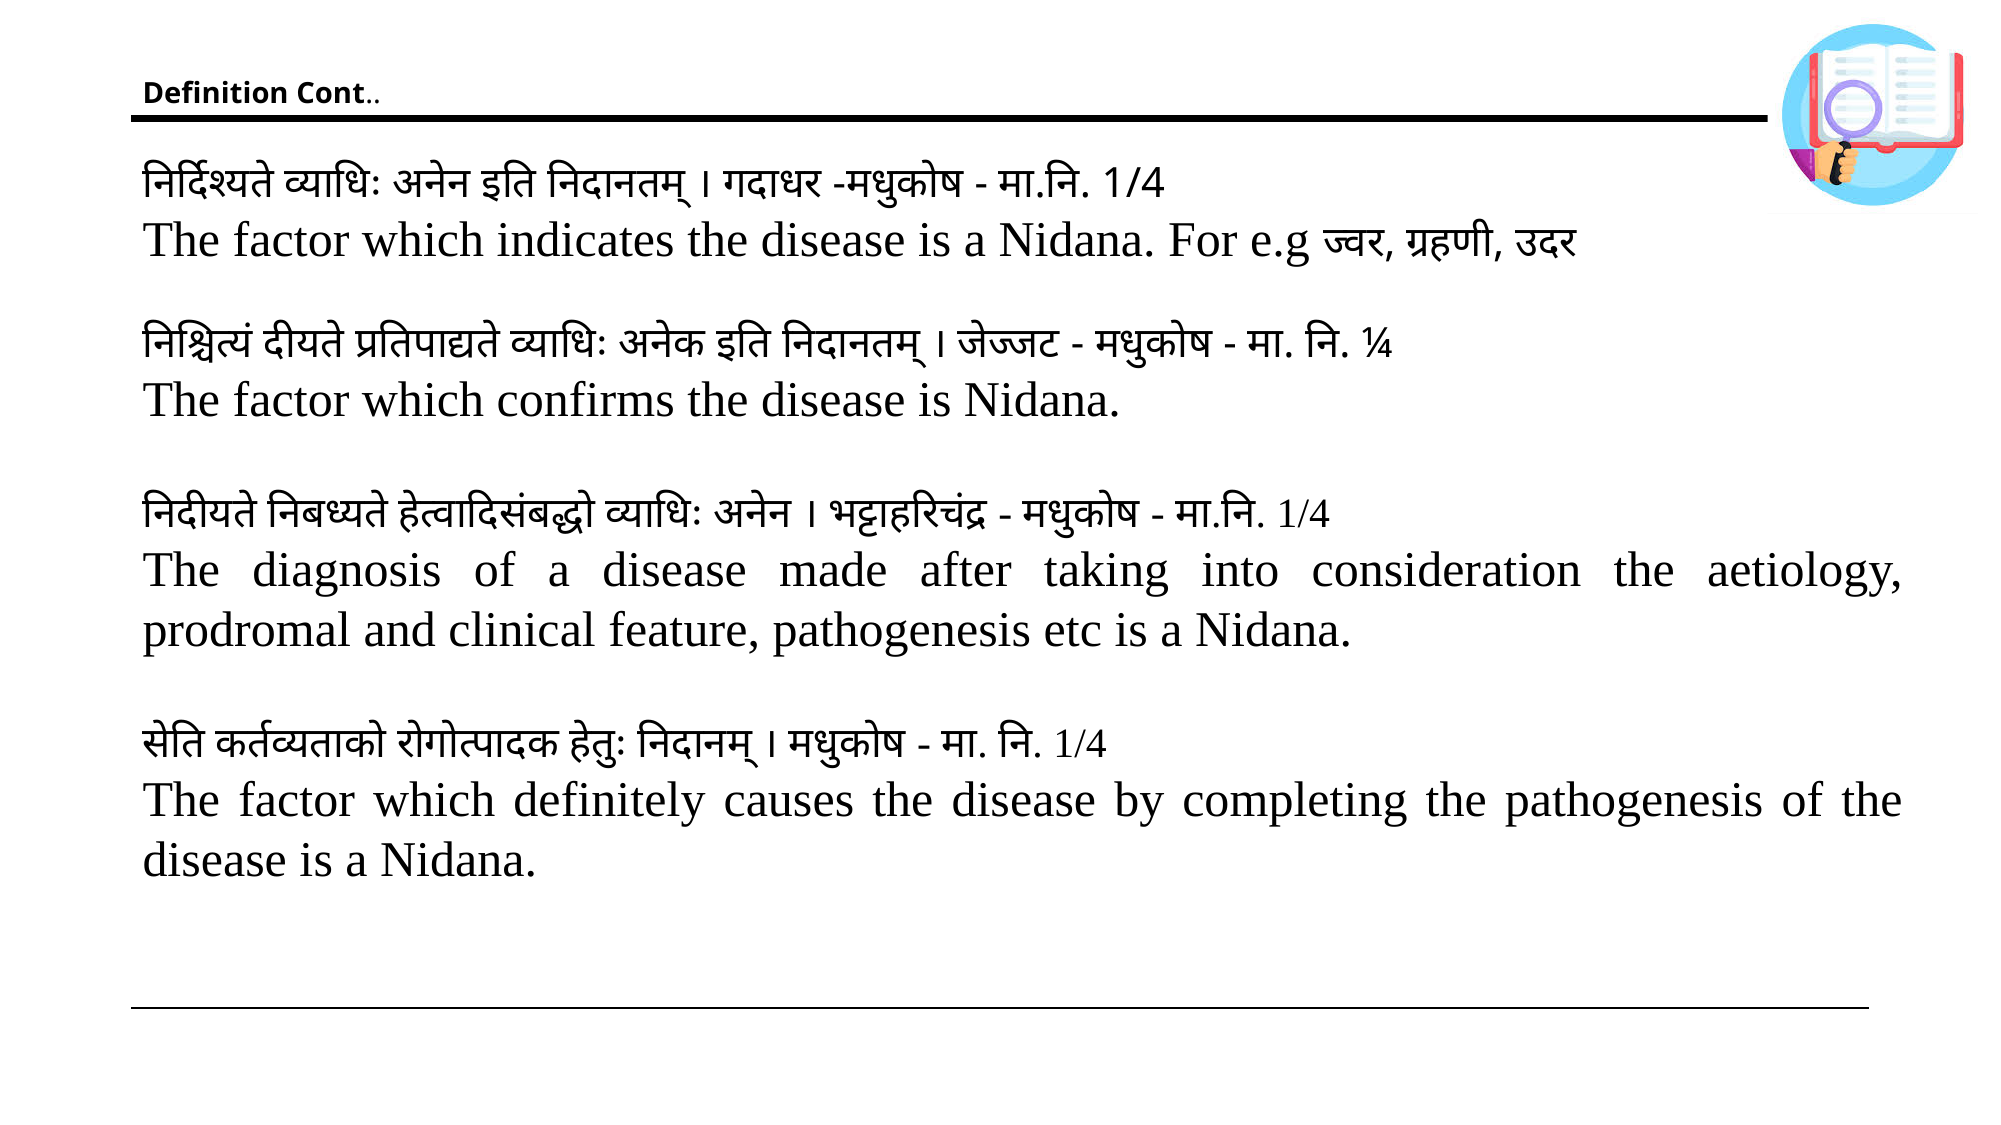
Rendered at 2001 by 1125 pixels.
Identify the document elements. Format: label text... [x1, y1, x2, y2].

text_box निर्दिश्यते व्याधिः अनेन इति निदानतम् । गदाधर -मधुकोष - मा.नि. 1/4 The factor which indicates the disease is a Nidana. For e.g ज्वर, ग्रहणी, उदर निश्चित्यं दीयते प्रतिपाद्यते व्याधिः अनेक इति निदानतम् । जेज्जट - मधुकोष - मा. नि. ¼ The factor which confirms the disease is Nidana. निदीयते निबध्यते हेत्वादिसंबद्धो व्याधिः अनेन । भट्टाहरिचंद्र - मधुकोष - मा.नि. 1/4 The diagnosis of a disease made after taking into consideration the aetiology, prodromal and clinical feature, pathogenesis etc is a Nidana. सेति कर्तव्यताको रोगोत्पादक हेतुः निदानम् । मधुकोष - मा. नि. 1/4 The factor which definitely causes the disease by completing the pathogenesis of the disease is a Nidana. [127, 148, 1920, 894]
text_box Definition Cont.. [127, 67, 424, 117]
picture [1767, 9, 1978, 217]
